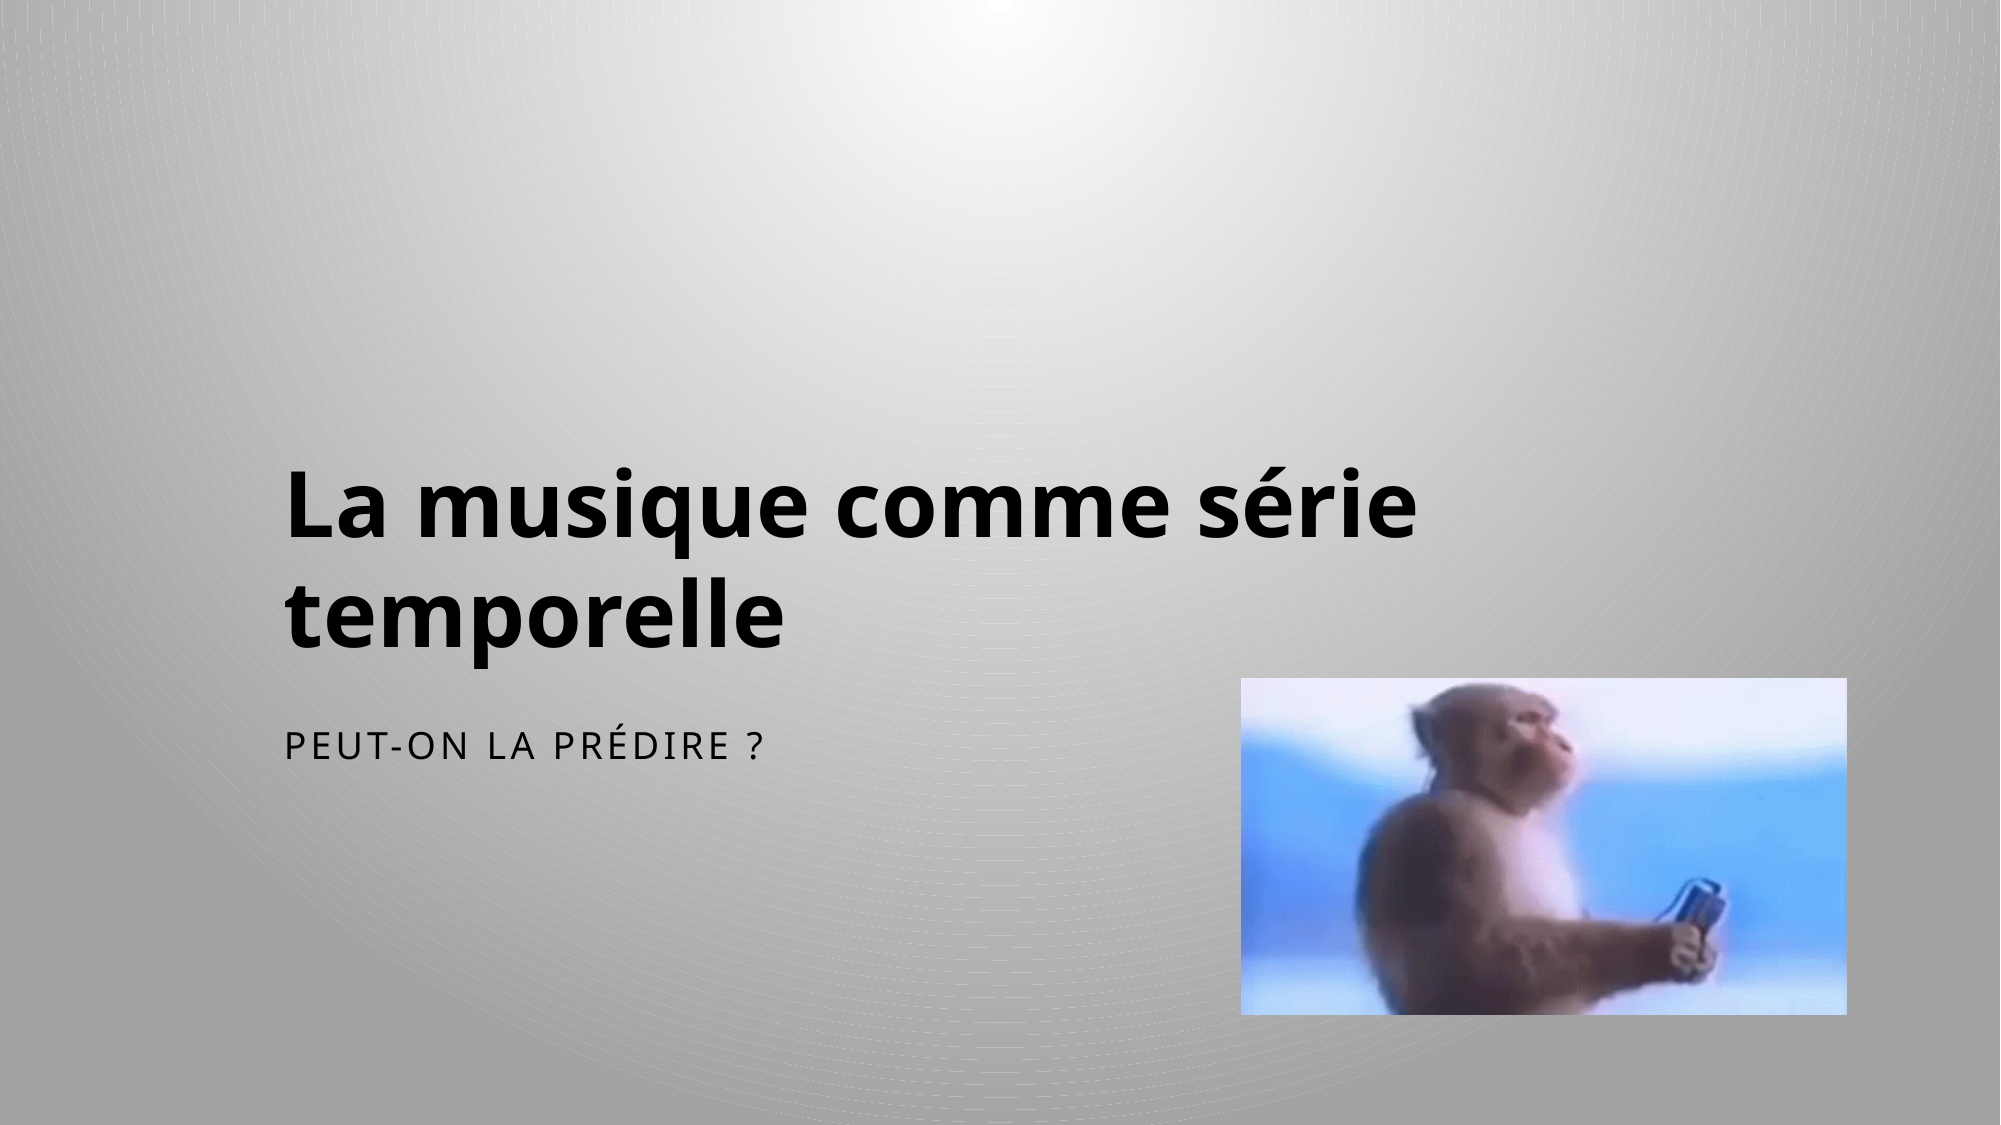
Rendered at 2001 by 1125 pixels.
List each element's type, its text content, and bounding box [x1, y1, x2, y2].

subtitle Peut-on la prédire ? [268, 705, 1241, 900]
picture [1241, 678, 1847, 1015]
title La musique comme série temporelle [268, 224, 1602, 674]
